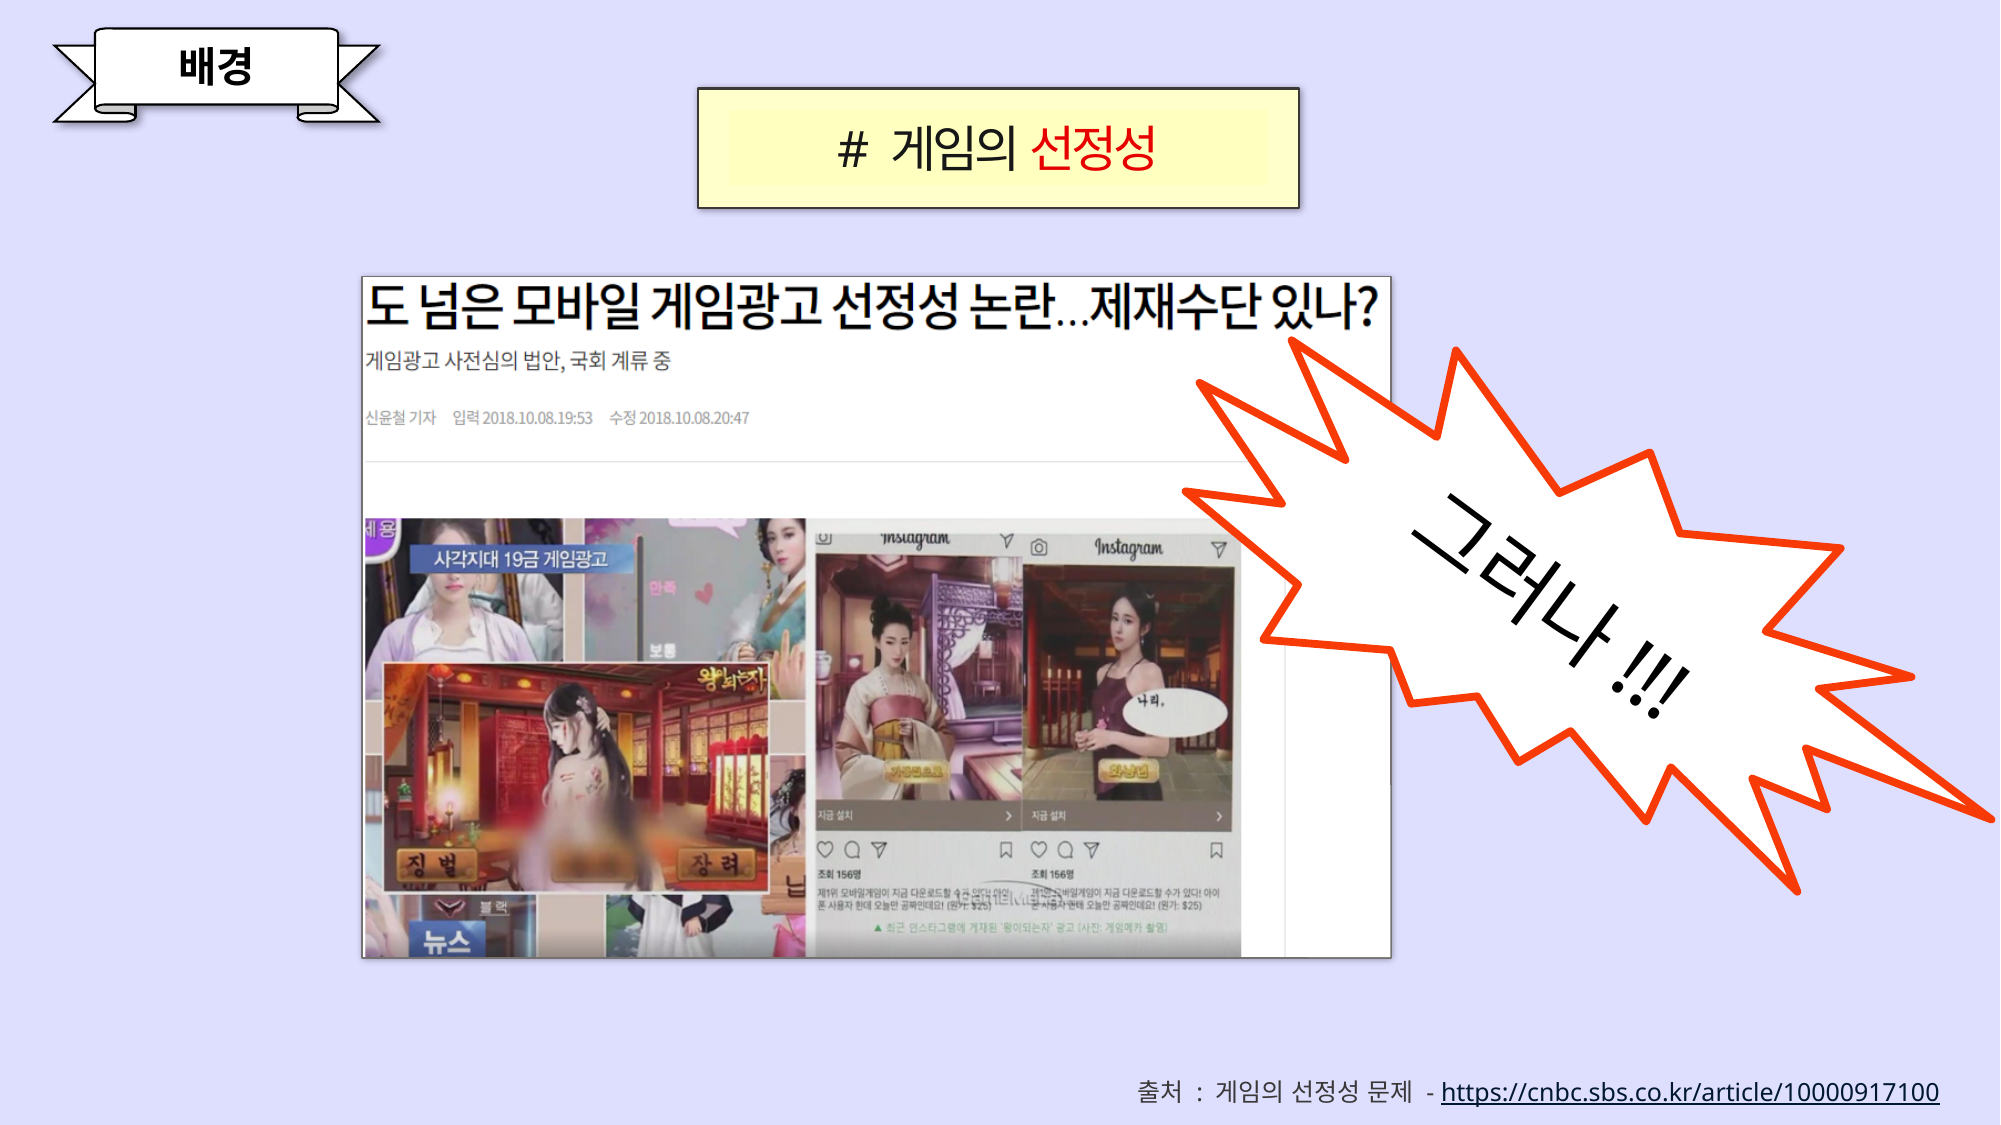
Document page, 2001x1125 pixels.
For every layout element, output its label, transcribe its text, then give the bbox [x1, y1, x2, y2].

text_box 그러나!!! [1391, 349, 1993, 893]
text_box [51, 27, 382, 123]
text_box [362, 277, 1391, 958]
text_box # 게임의 선정성 [729, 110, 1268, 186]
text_box 출처 : 게임의 선정성 문제 - https://cnbc.sbs.co.kr/article/10000917100 [1122, 1069, 1956, 1118]
text_box [697, 87, 1300, 209]
text_box 배경 [132, 31, 301, 102]
